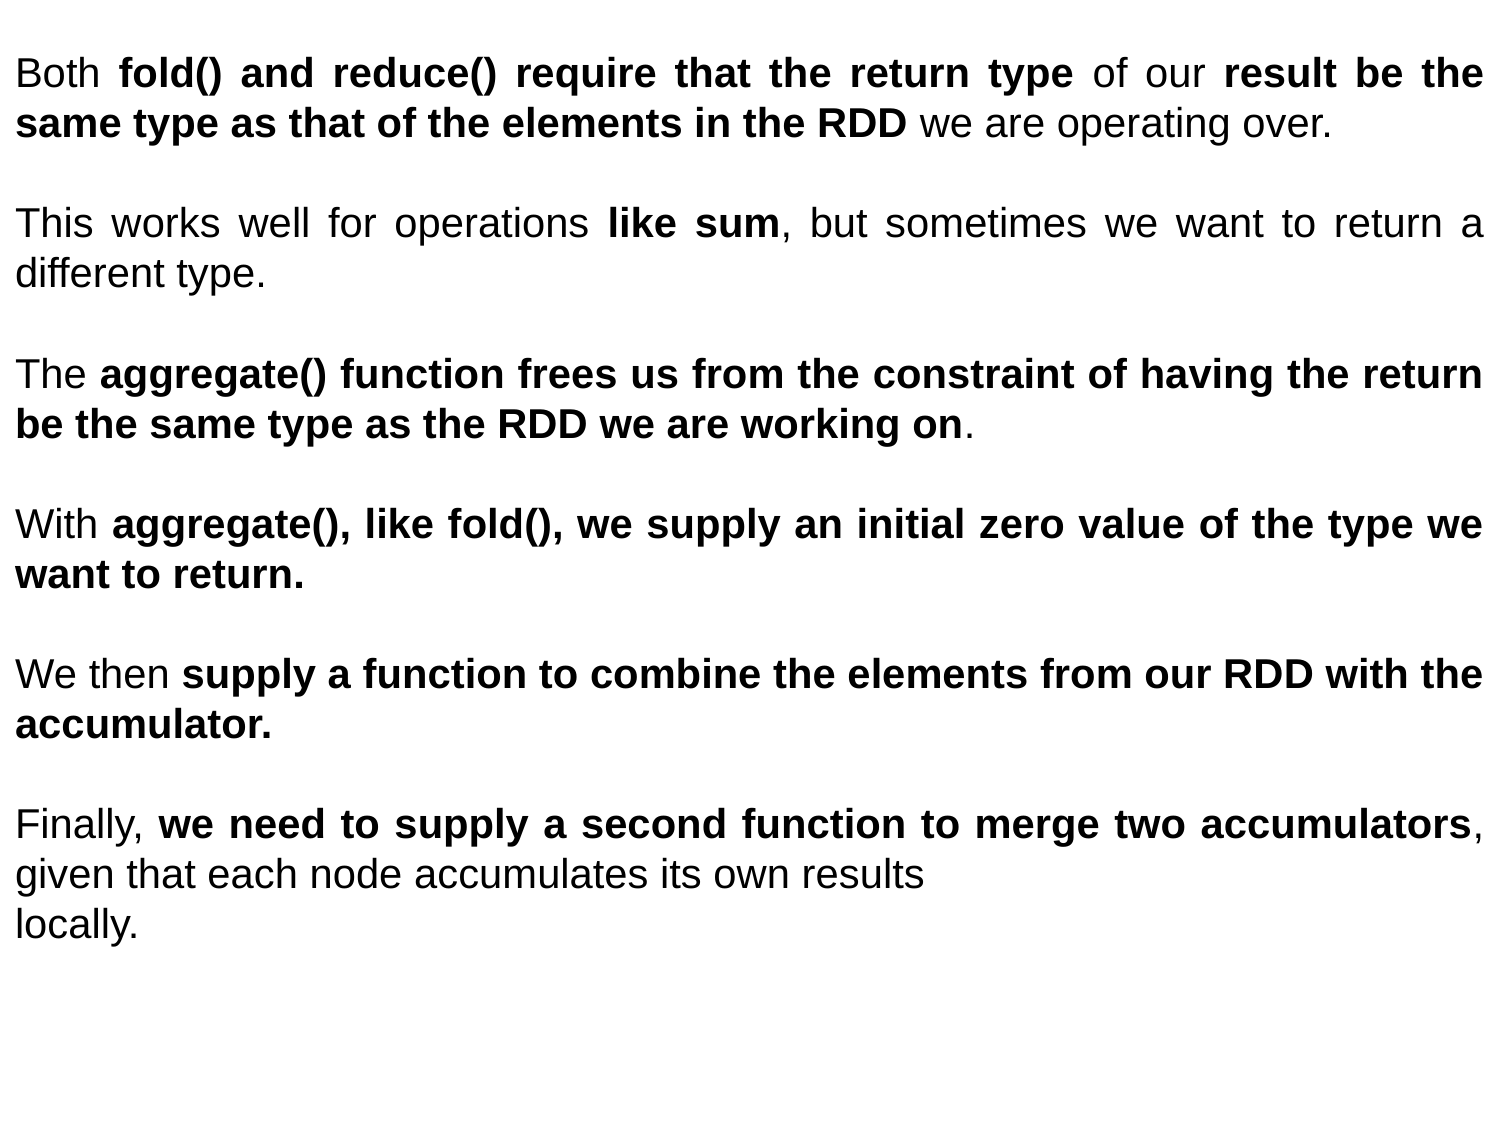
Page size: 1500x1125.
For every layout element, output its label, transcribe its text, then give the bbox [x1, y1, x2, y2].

text_box Both fold() and reduce() require that the return type of our result be the same type as that of the elements in the RDD we are operating over. This works well for operations like sum, but sometimes we want to return a different type. The aggregate() function frees us from the constraint of having the return be the same type as the RDD we are working on. With aggregate(), like fold(), we supply an initial zero value of the type we want to return. We then supply a function to combine the elements from our RDD with the accumulator. Finally, we need to supply a second function to merge two accumulators, given that each node accumulates its own results locally. [0, 38, 1500, 1125]
